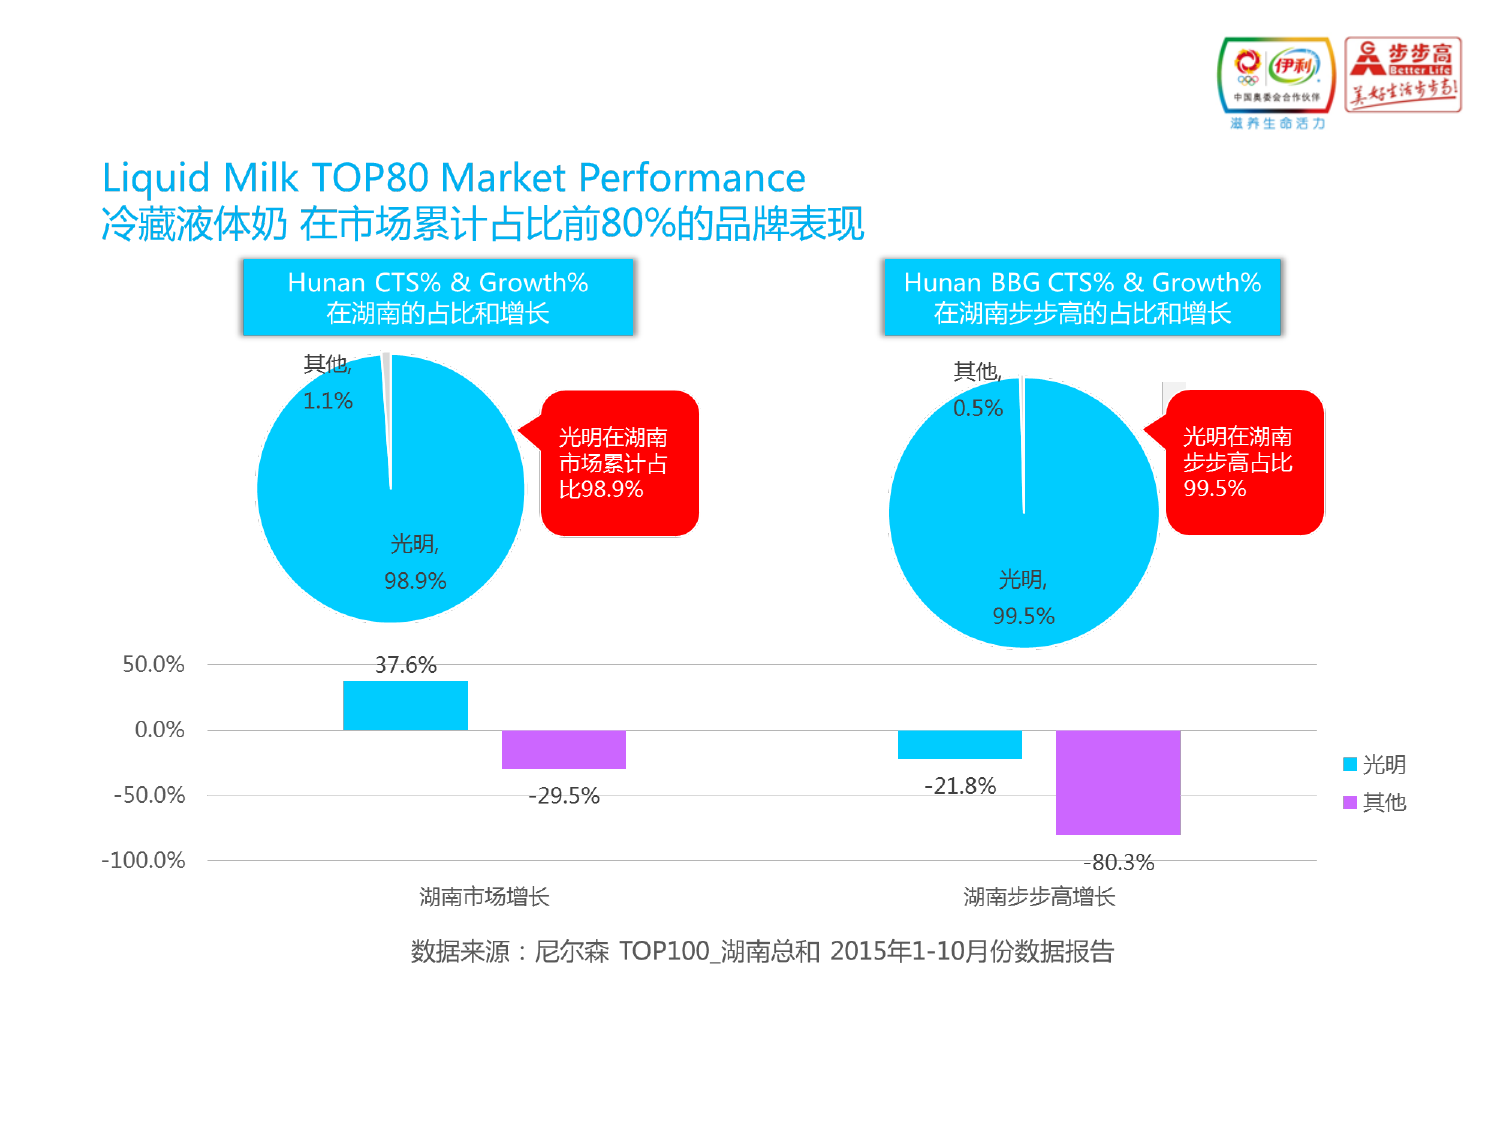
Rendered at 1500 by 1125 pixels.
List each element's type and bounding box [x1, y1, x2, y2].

picture [78, 24, 1475, 982]
